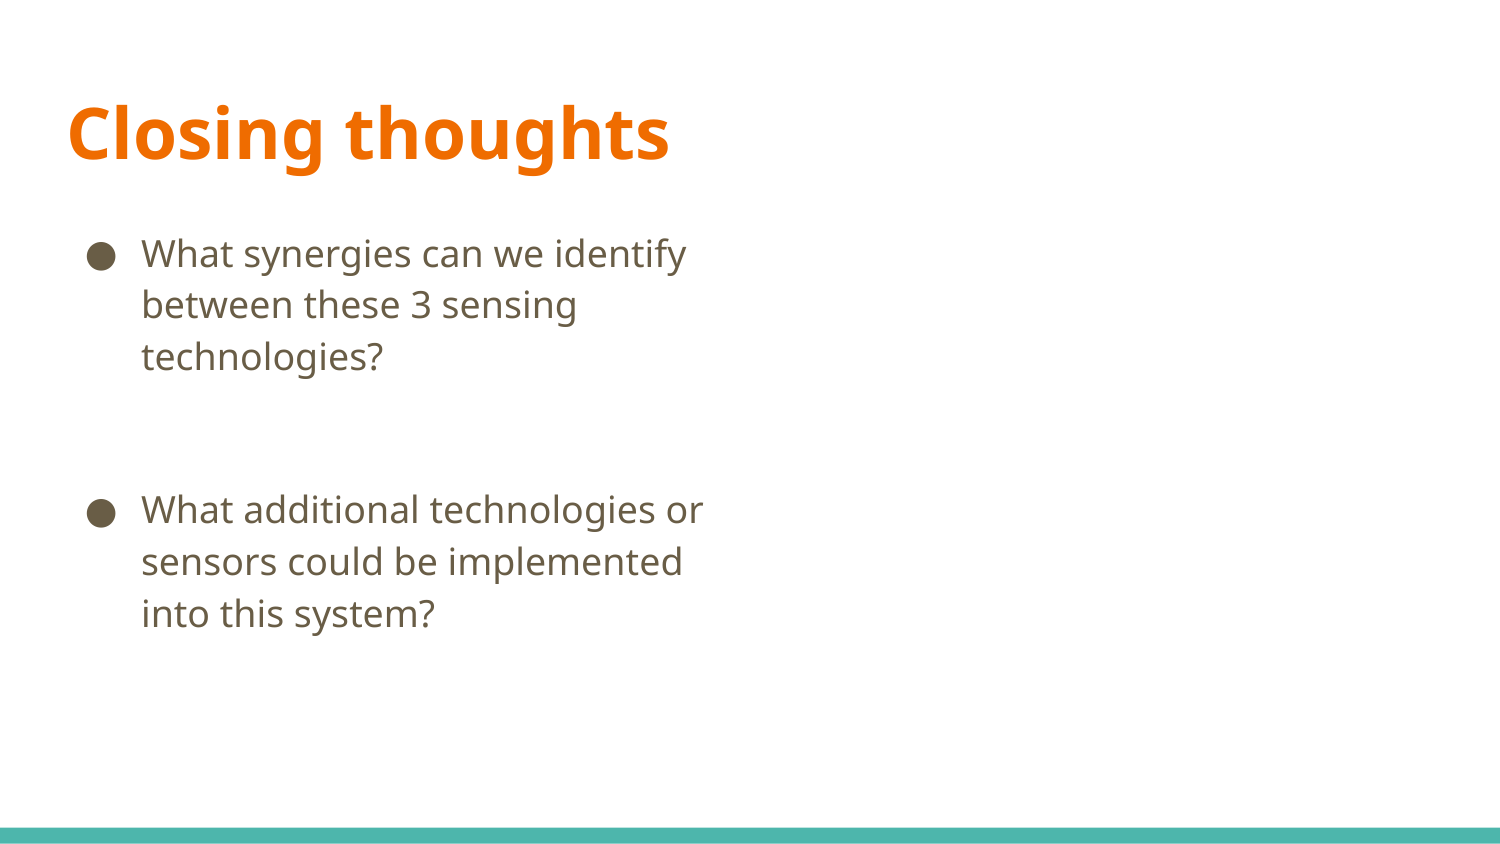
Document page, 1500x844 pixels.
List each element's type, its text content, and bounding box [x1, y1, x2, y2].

list What synergies can we identify between these 3 sensing technologies? What additional technologies or sensors could be implemented into this system? [51, 207, 730, 750]
title Closing thoughts [51, 72, 1449, 189]
